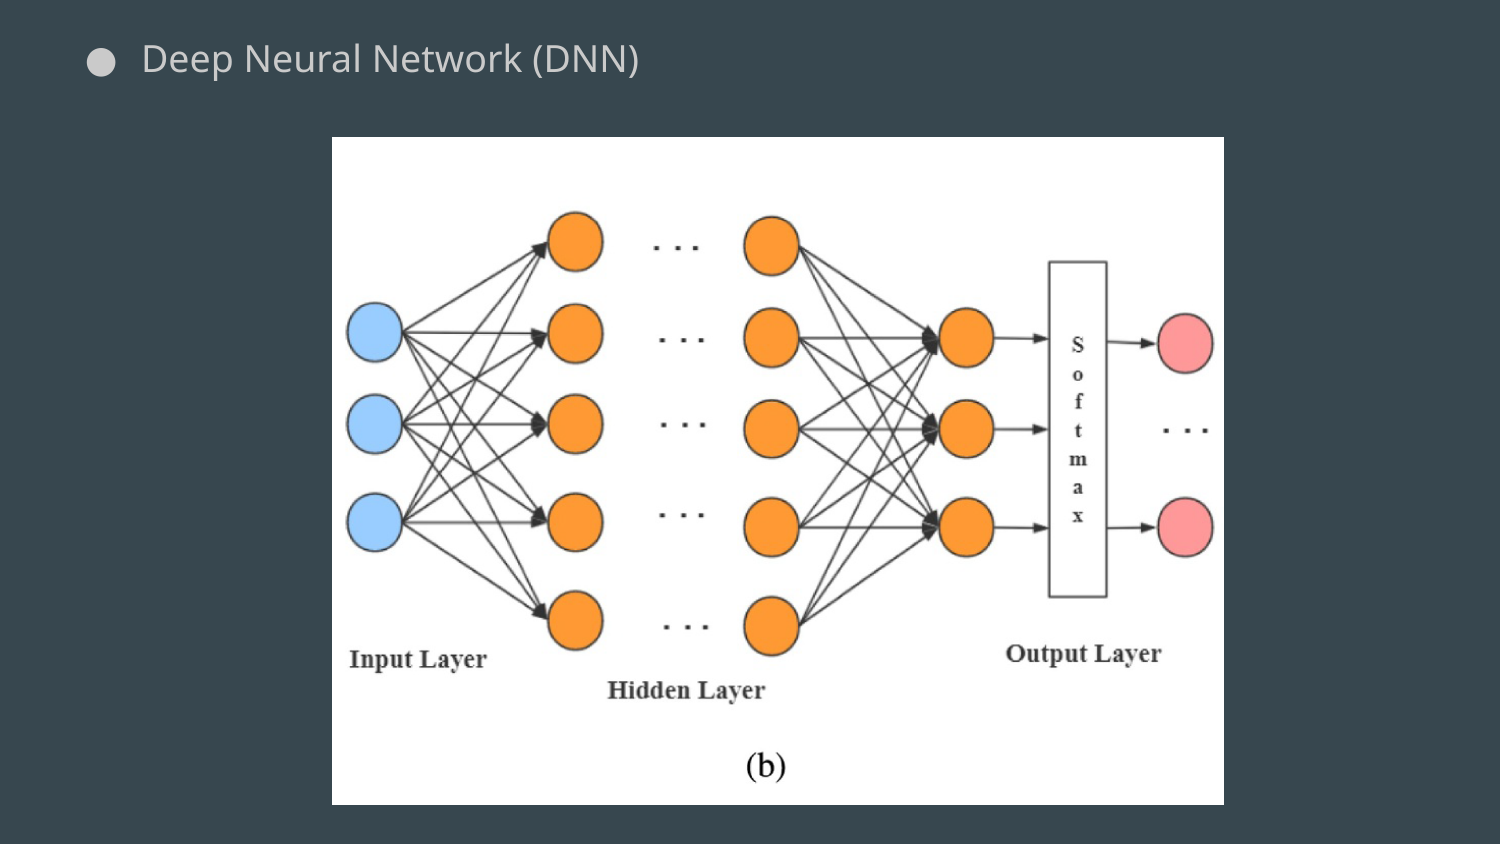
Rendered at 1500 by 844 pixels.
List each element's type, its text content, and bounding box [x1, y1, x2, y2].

list Deep Neural Network (DNN) [51, 13, 1449, 750]
picture [331, 137, 1224, 805]
